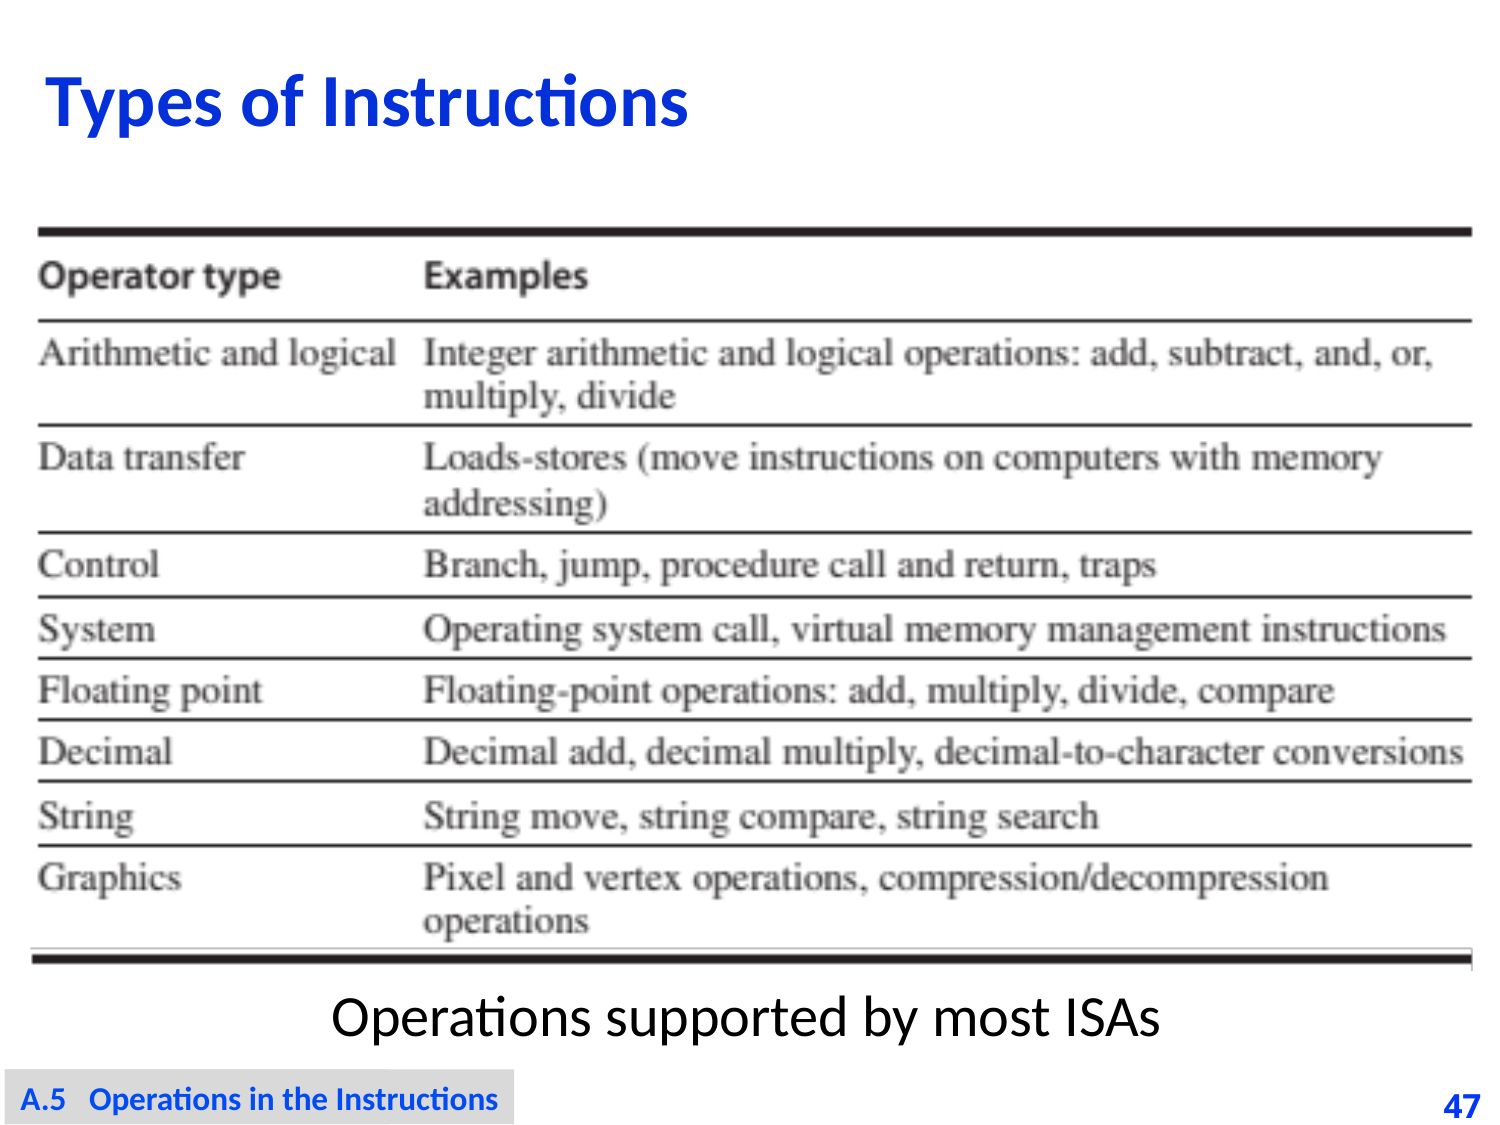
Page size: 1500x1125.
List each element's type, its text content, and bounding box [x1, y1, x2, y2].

text_box A.5 Operations in the Instructions [5, 1069, 515, 1125]
text_box Operations supported by most ISAs [316, 979, 1178, 1056]
picture [30, 216, 1474, 971]
slide_number 47 [1425, 1090, 1500, 1125]
title Types of Instructions [30, 26, 1474, 180]
